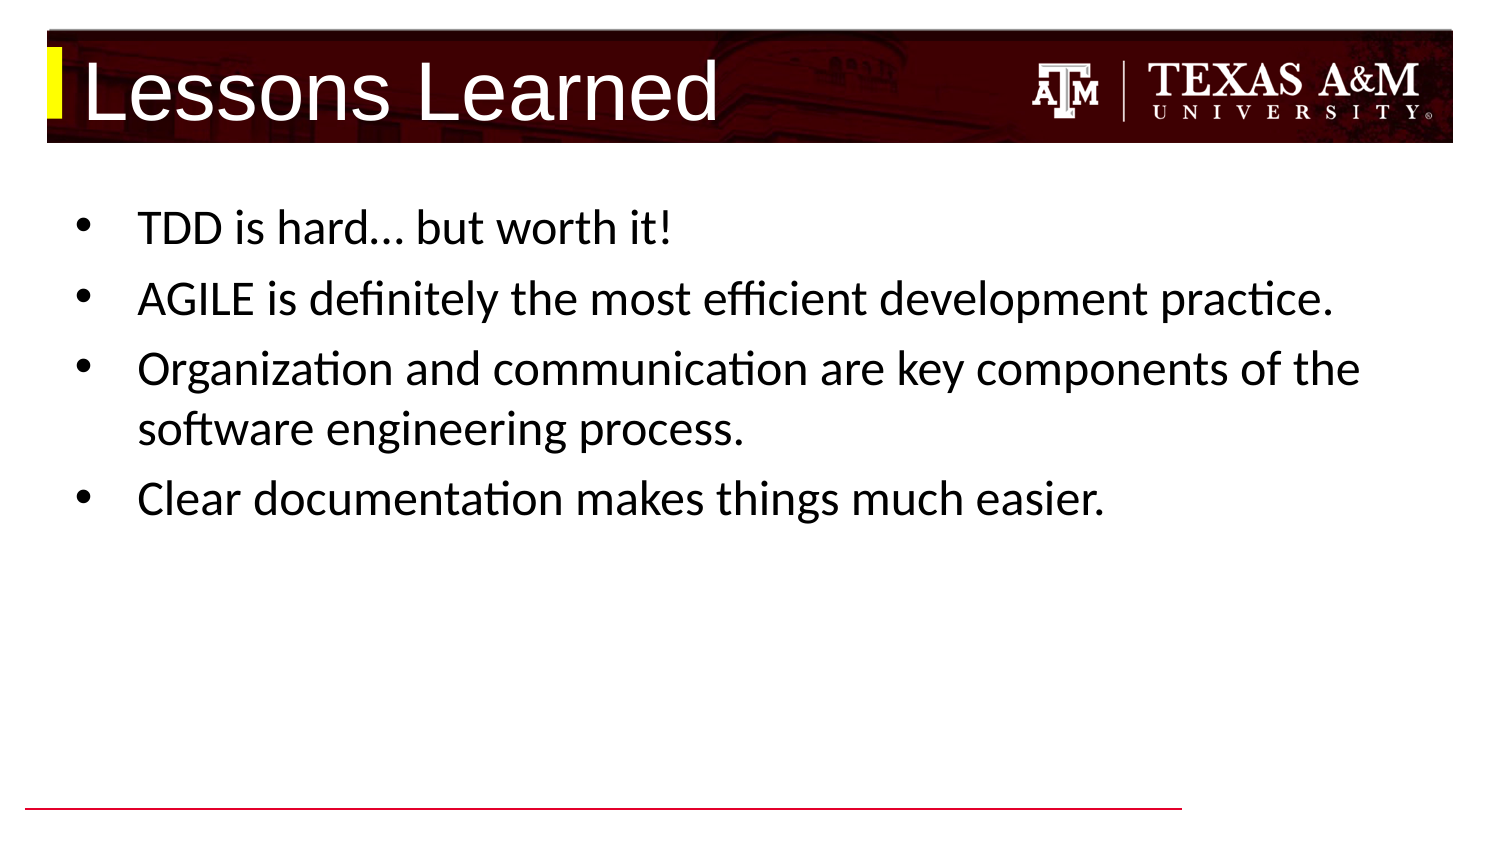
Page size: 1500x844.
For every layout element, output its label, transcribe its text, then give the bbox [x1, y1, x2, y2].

list TDD is hard… but worth it! AGILE is definitely the most efficient development practice. Organization and communication are key components of the software engineering process. Clear documentation makes things much easier. [51, 189, 1449, 750]
title Lessons Learned [47, 30, 1453, 145]
